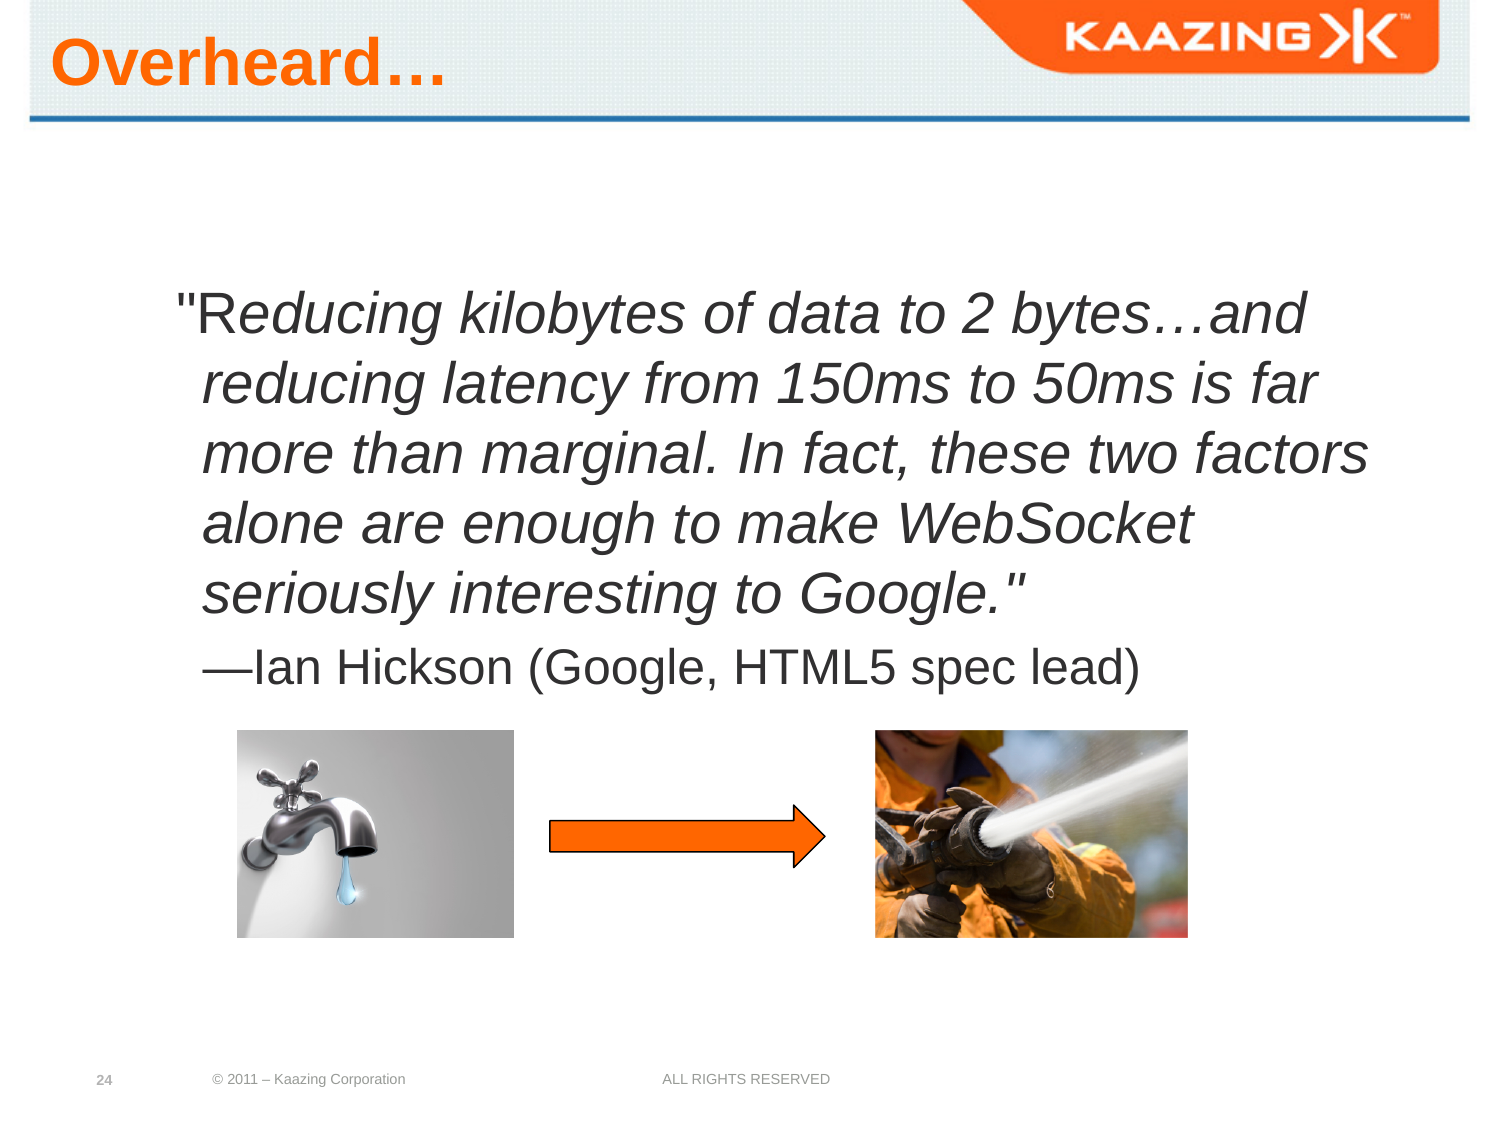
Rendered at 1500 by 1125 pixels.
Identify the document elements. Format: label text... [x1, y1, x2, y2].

text_box [549, 805, 826, 868]
title Overheard… [50, 12, 1338, 113]
picture [0, 0, 1500, 1125]
list "Reducing kilobytes of data to 2 bytes…and reducing latency from 150ms to 50ms is far more than marginal. In fact, these two factors alone are enough to make WebSocket seriously interesting to Google." —Ian Hickson (Google, HTML5 spec lead) [112, 267, 1388, 918]
